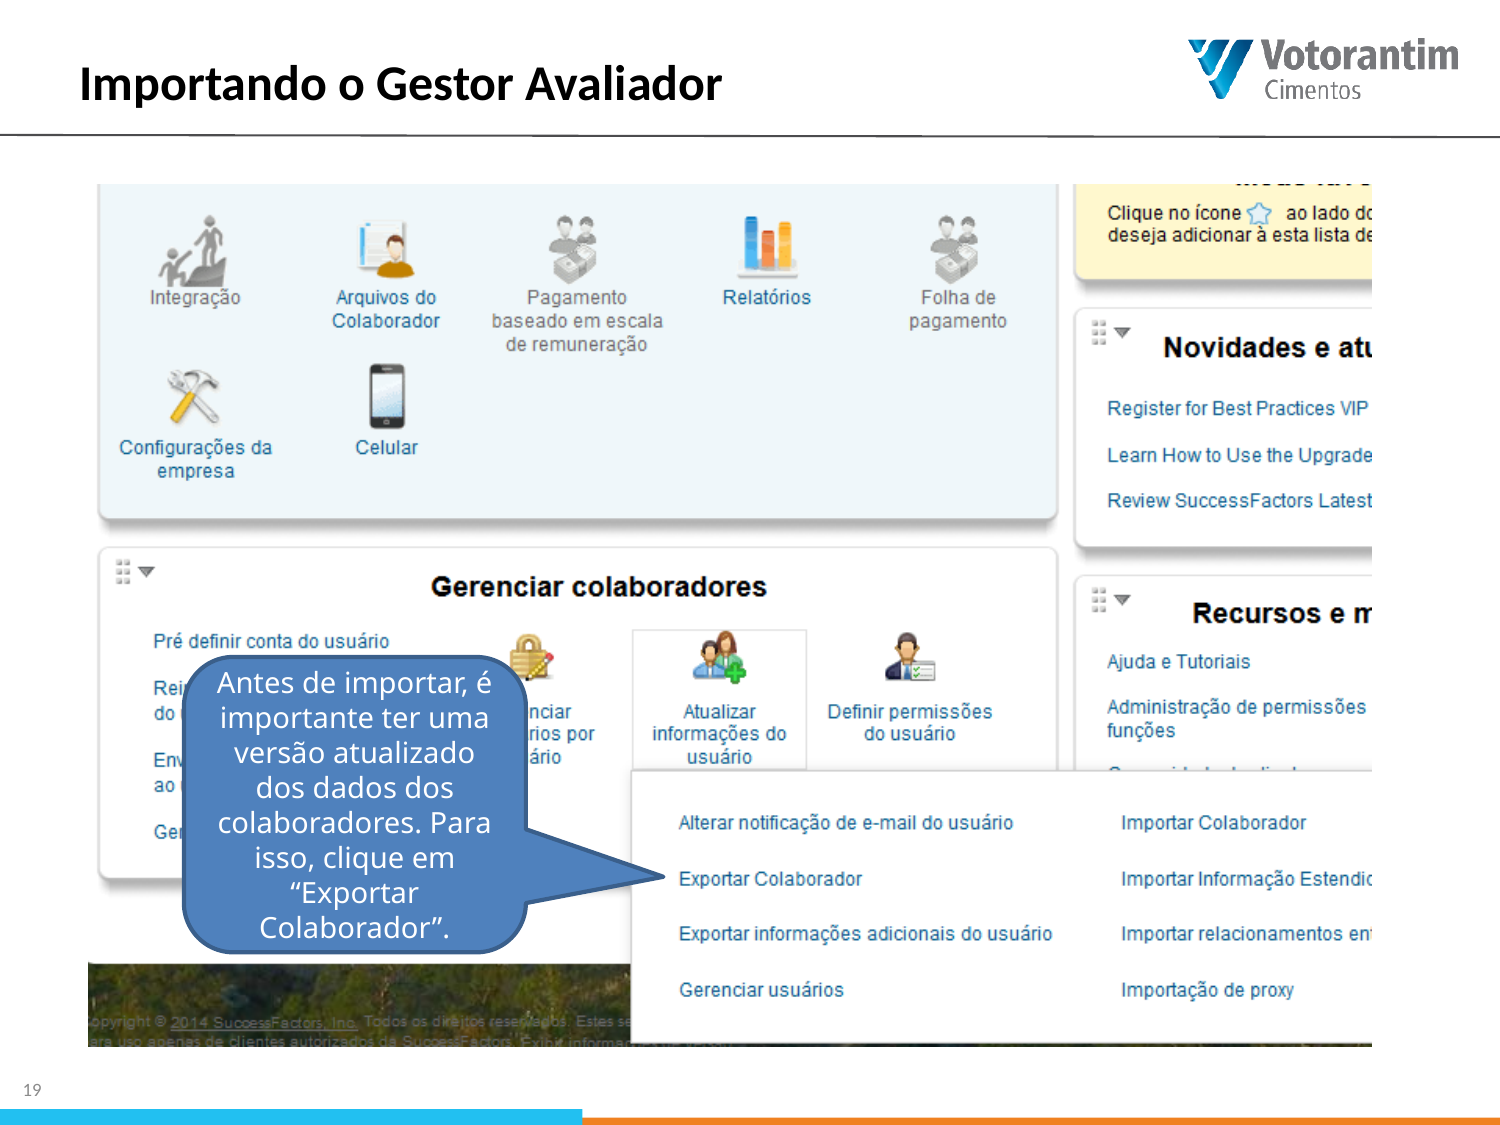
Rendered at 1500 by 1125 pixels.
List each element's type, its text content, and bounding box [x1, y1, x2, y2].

picture [88, 184, 1372, 1048]
text_box Importando o Gestor Avaliador [64, 42, 984, 114]
picture [1188, 38, 1458, 99]
